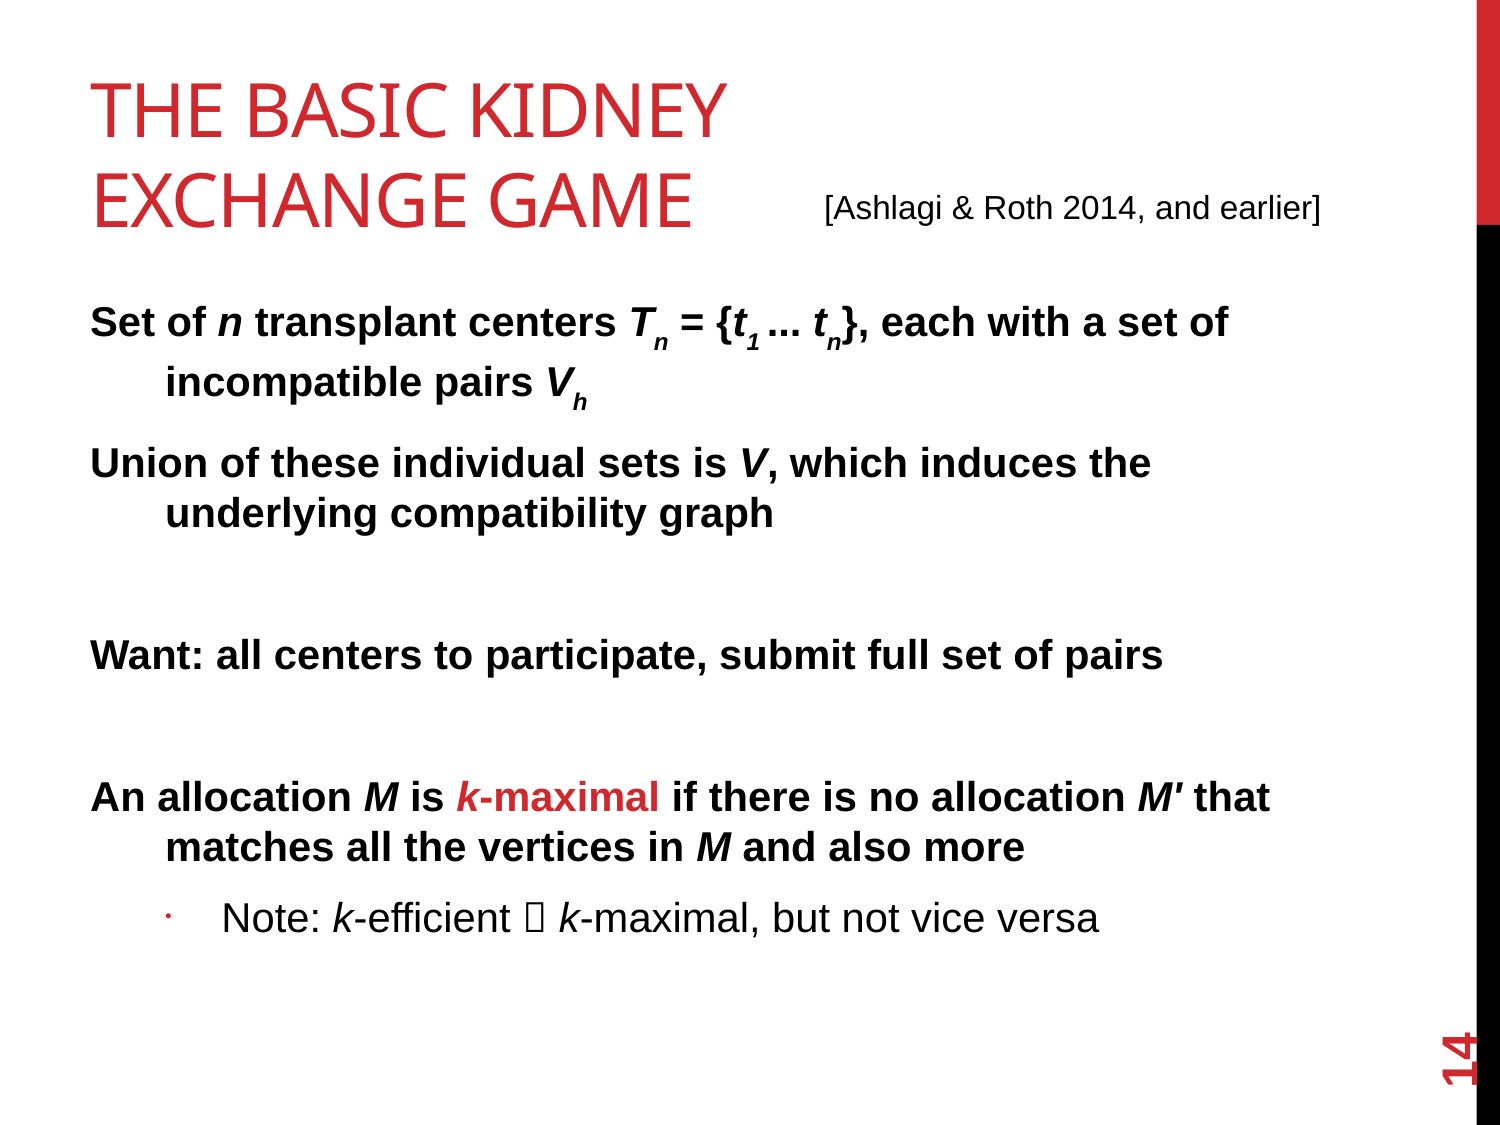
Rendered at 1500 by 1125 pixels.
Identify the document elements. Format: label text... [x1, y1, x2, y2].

title The basic kidney exchange game [75, 25, 1025, 250]
list Set of n transplant centers Tn = {t1 ... tn}, each with a set of incompatible pairs Vh Union of these individual sets is V, which induces the underlying compatibility graph Want: all centers to participate, submit full set of pairs An allocation M is k-maximal if there is no allocation M' that matches all the vertices in M and also more Note: k-efficient  k-maximal, but not vice versa [75, 287, 1325, 1005]
slide_number 14 [1427, 887, 1488, 1104]
text_box [Ashlagi & Roth 2014, and earlier] [809, 178, 1383, 234]
